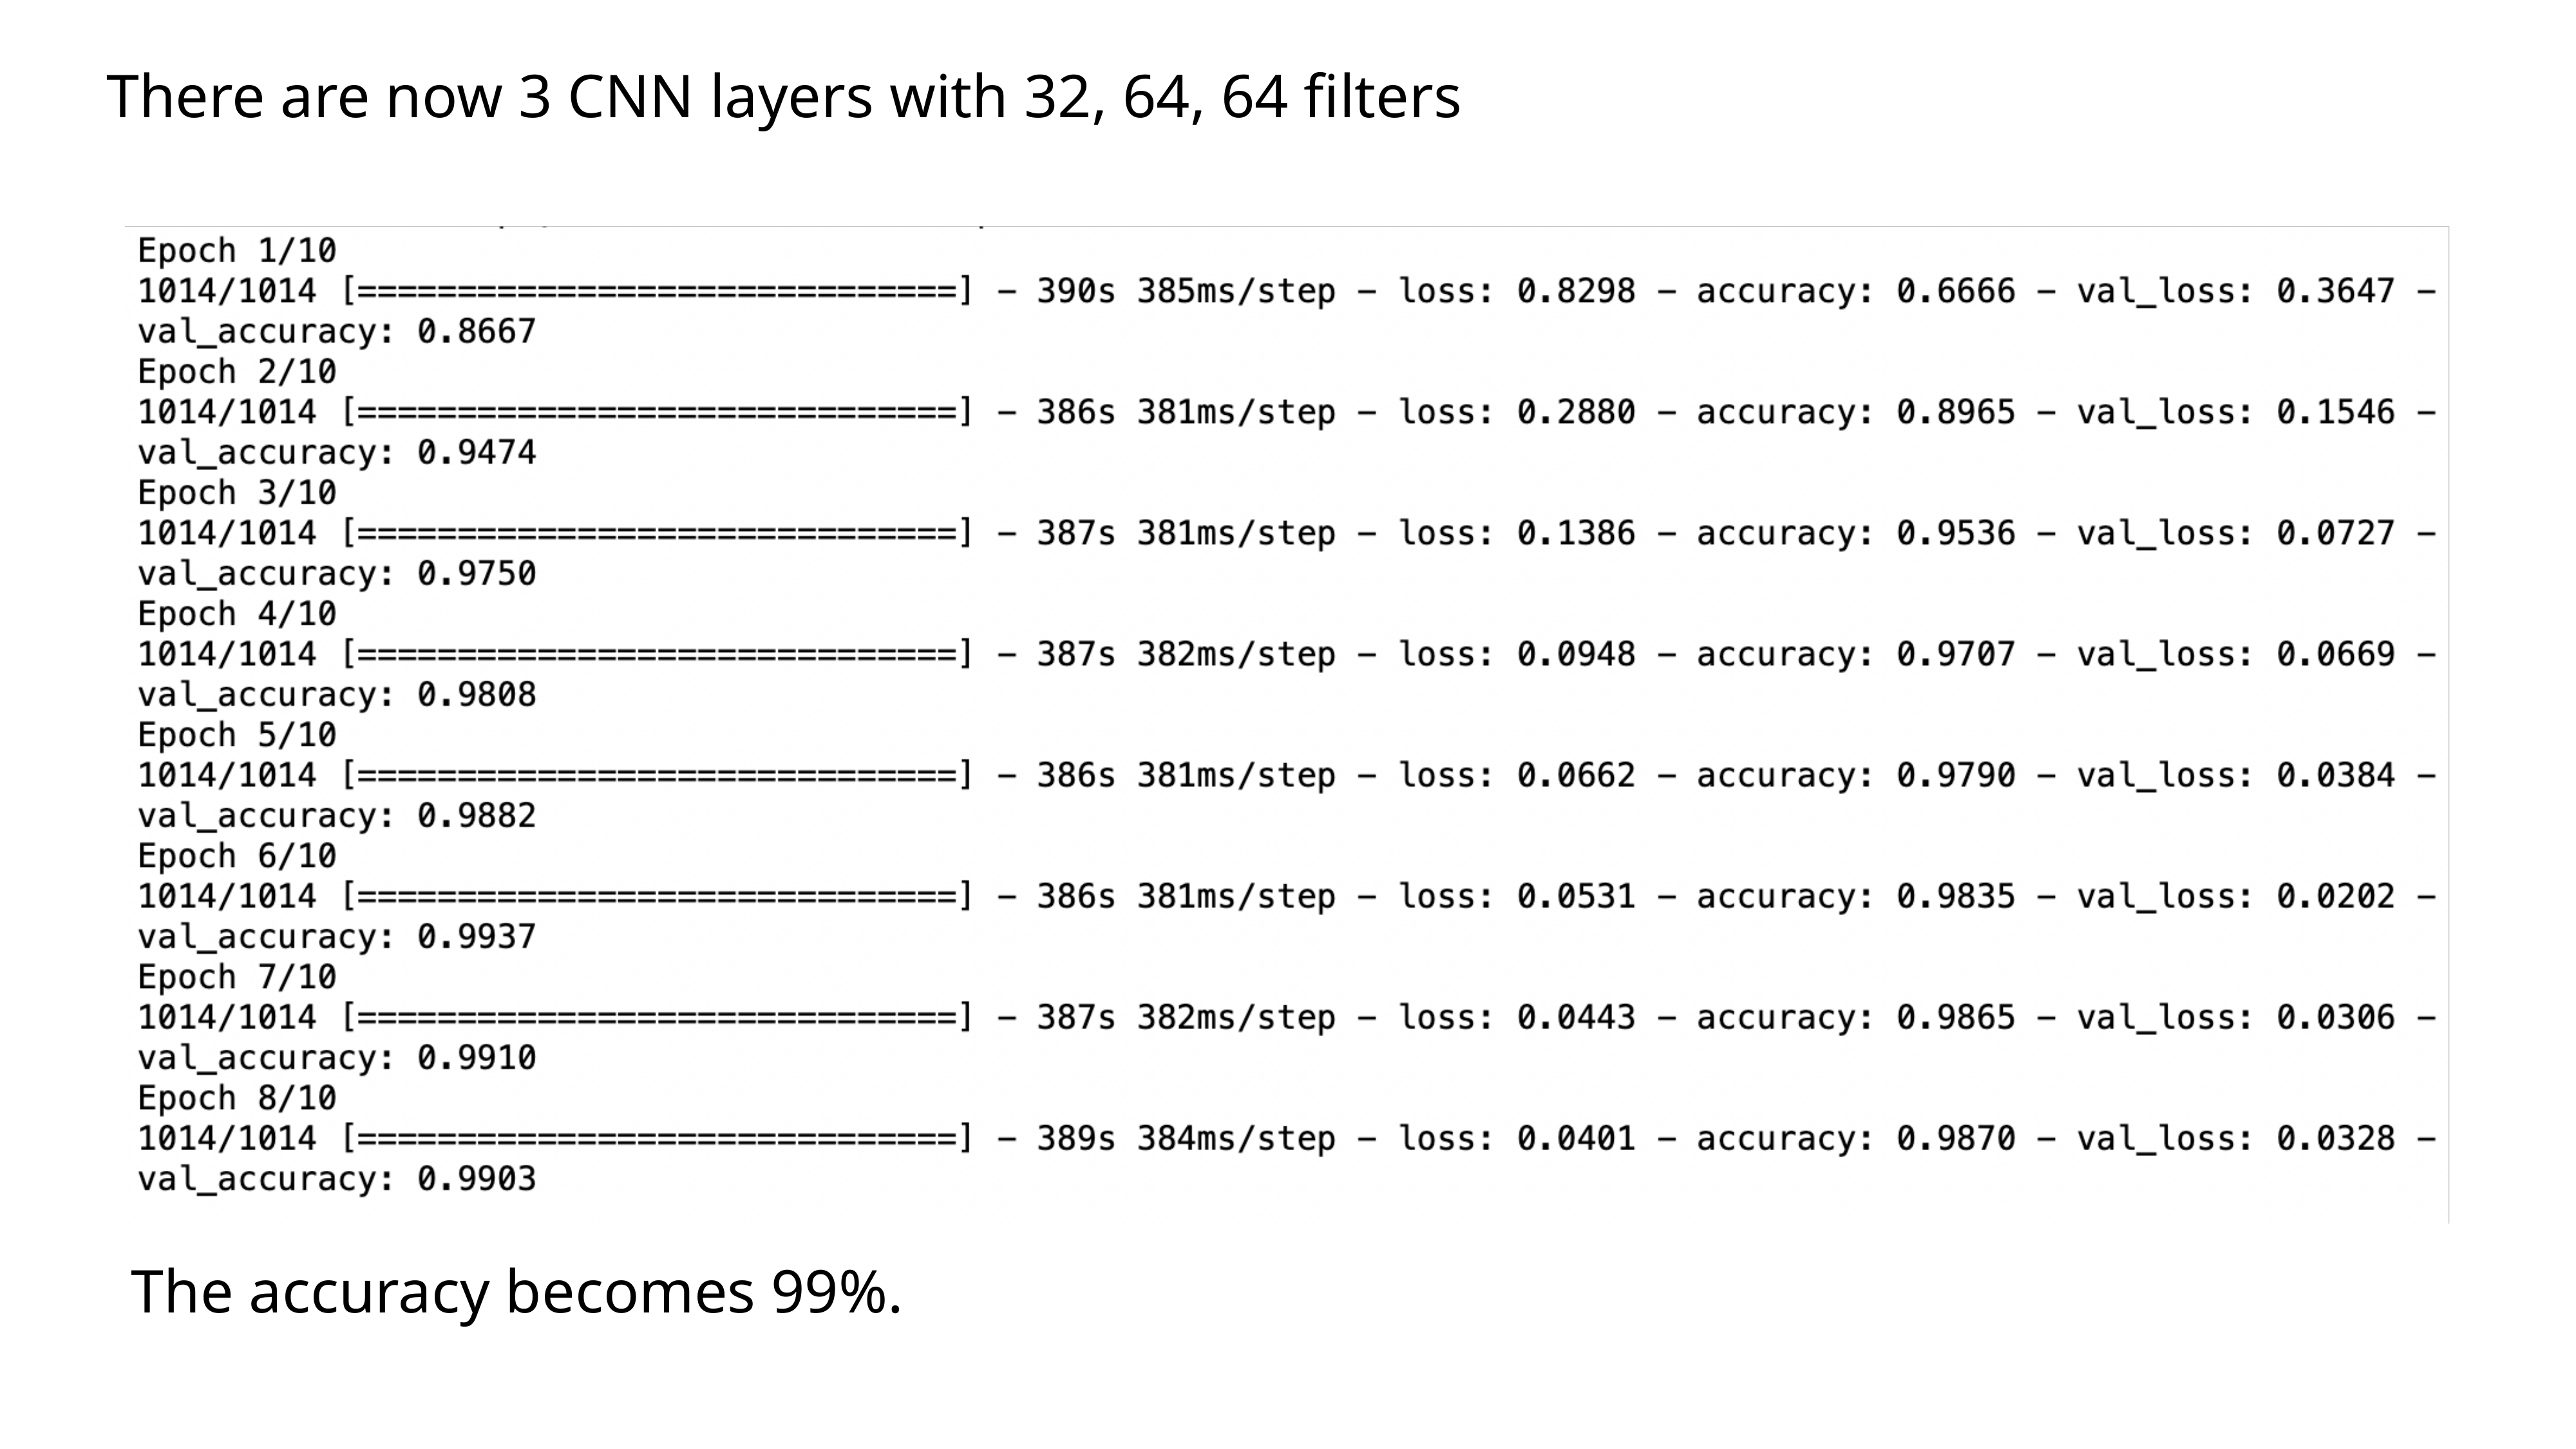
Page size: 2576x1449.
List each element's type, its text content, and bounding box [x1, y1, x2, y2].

text_box There are now 3 CNN layers with 32, 64, 64 filters [100, 61, 1470, 136]
picture [125, 225, 2451, 1224]
text_box The accuracy becomes 99%. [126, 1256, 910, 1331]
